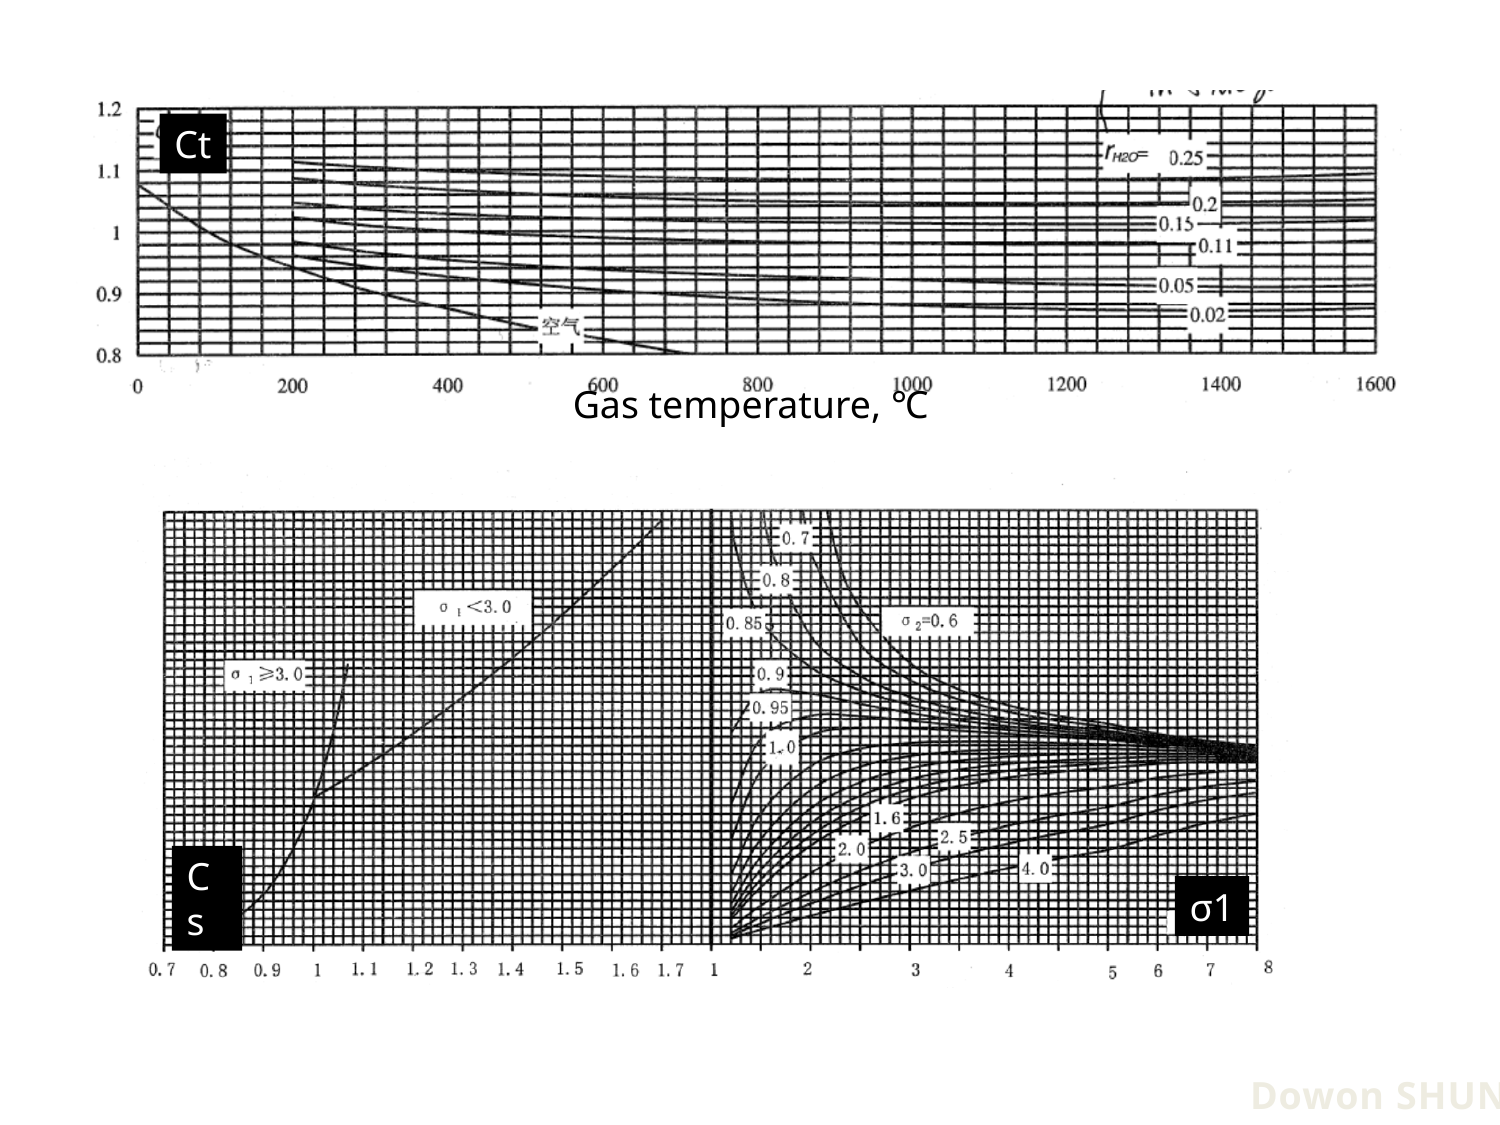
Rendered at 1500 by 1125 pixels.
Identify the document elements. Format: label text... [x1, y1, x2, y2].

picture [448, 144, 979, 1125]
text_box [76, 89, 1402, 435]
text_box Cs [171, 845, 243, 951]
text_box σ1 [1174, 876, 1250, 936]
